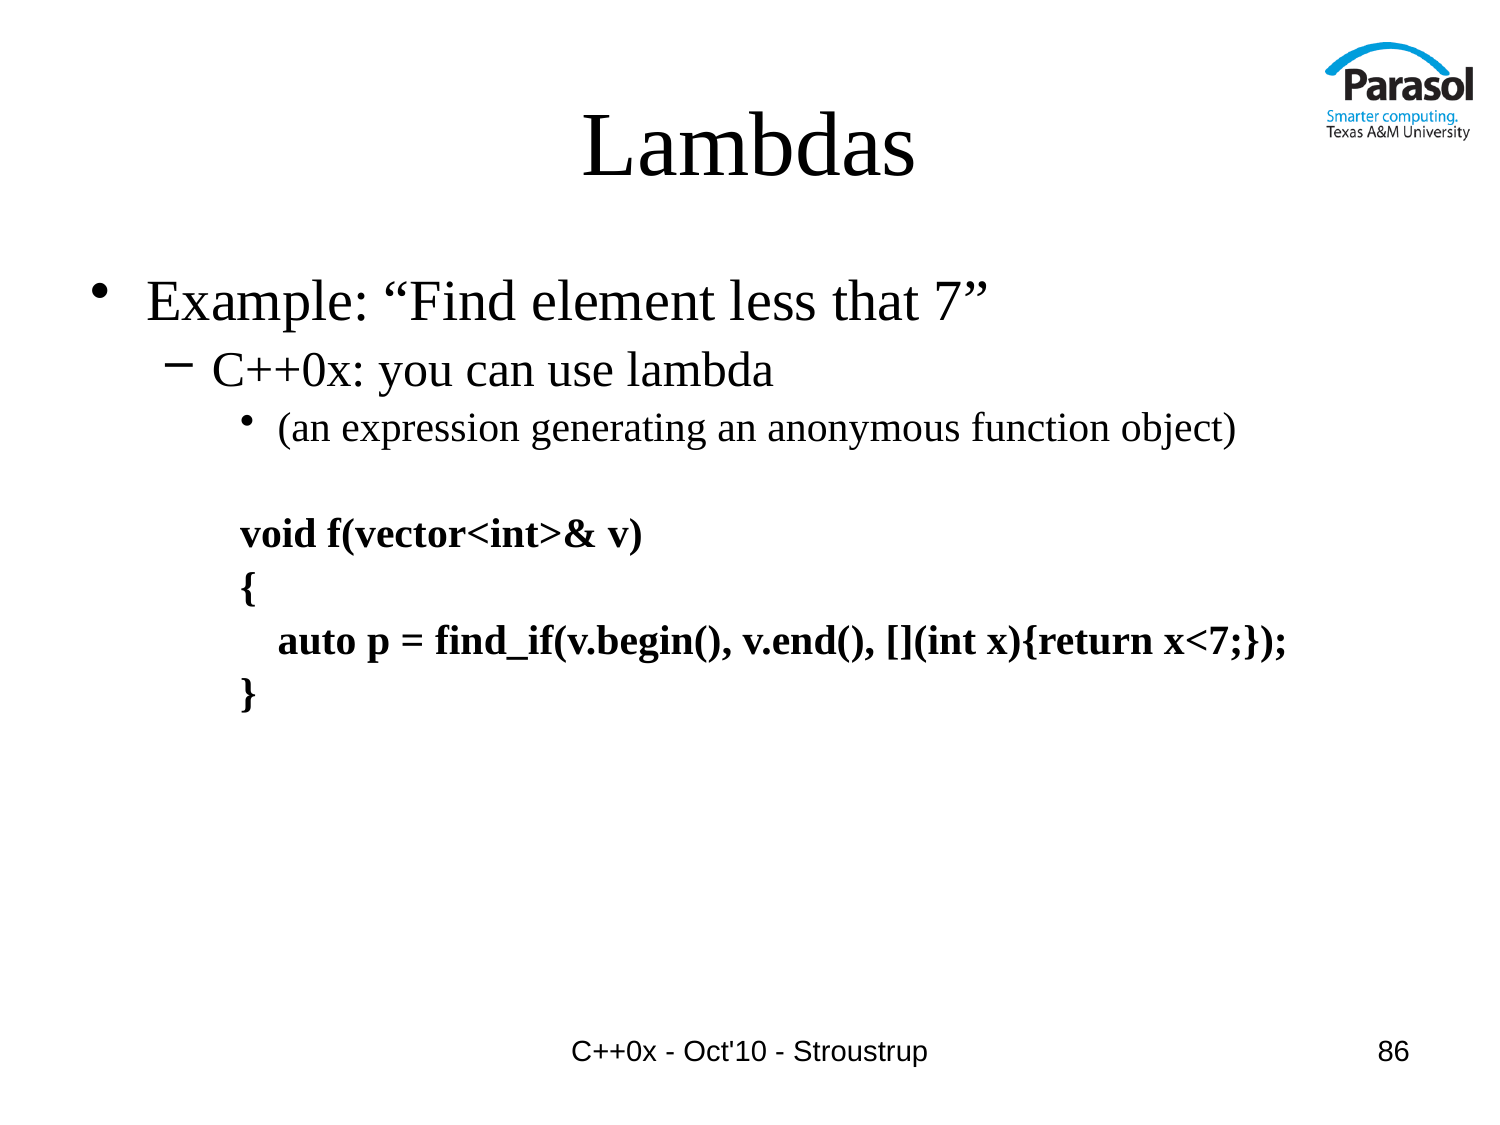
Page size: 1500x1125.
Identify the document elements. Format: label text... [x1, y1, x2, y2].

title Lambdas [74, 44, 1426, 233]
list Example: “Find element less that 7” C++0x: you can use lambda (an expression generating an anonymous function object) void f(vector<int>& v) { auto p = find_if(v.begin(), v.end(), [](int x){return x<7;}); } [74, 262, 1476, 738]
picture [1312, 24, 1488, 158]
slide_number 86 [1074, 1024, 1426, 1103]
footer C++0x - Oct'10 - Stroustrup [512, 1024, 988, 1103]
